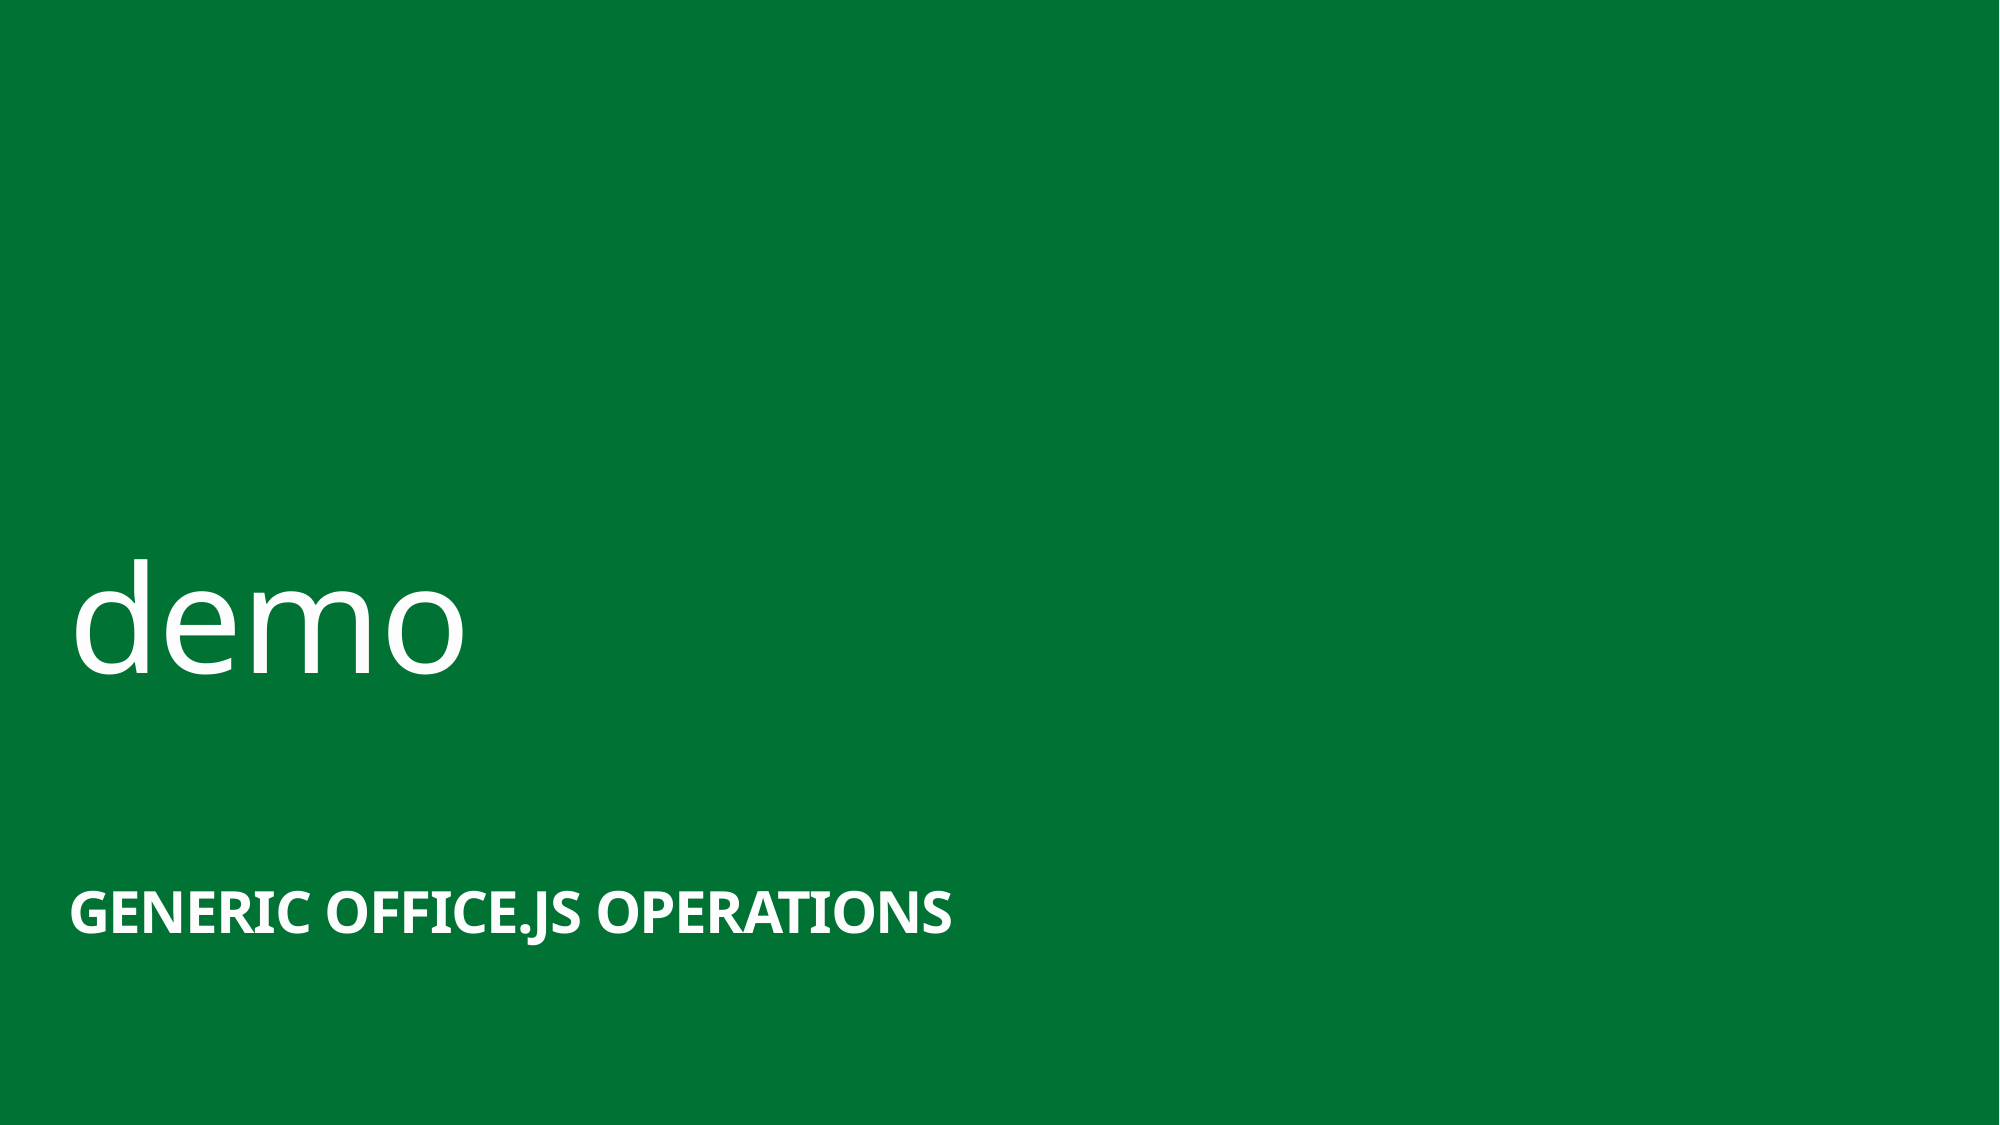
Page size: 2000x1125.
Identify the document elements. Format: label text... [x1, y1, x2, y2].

subtitle Generic Office.js operations [68, 782, 1789, 1046]
list demo [68, 511, 1827, 739]
